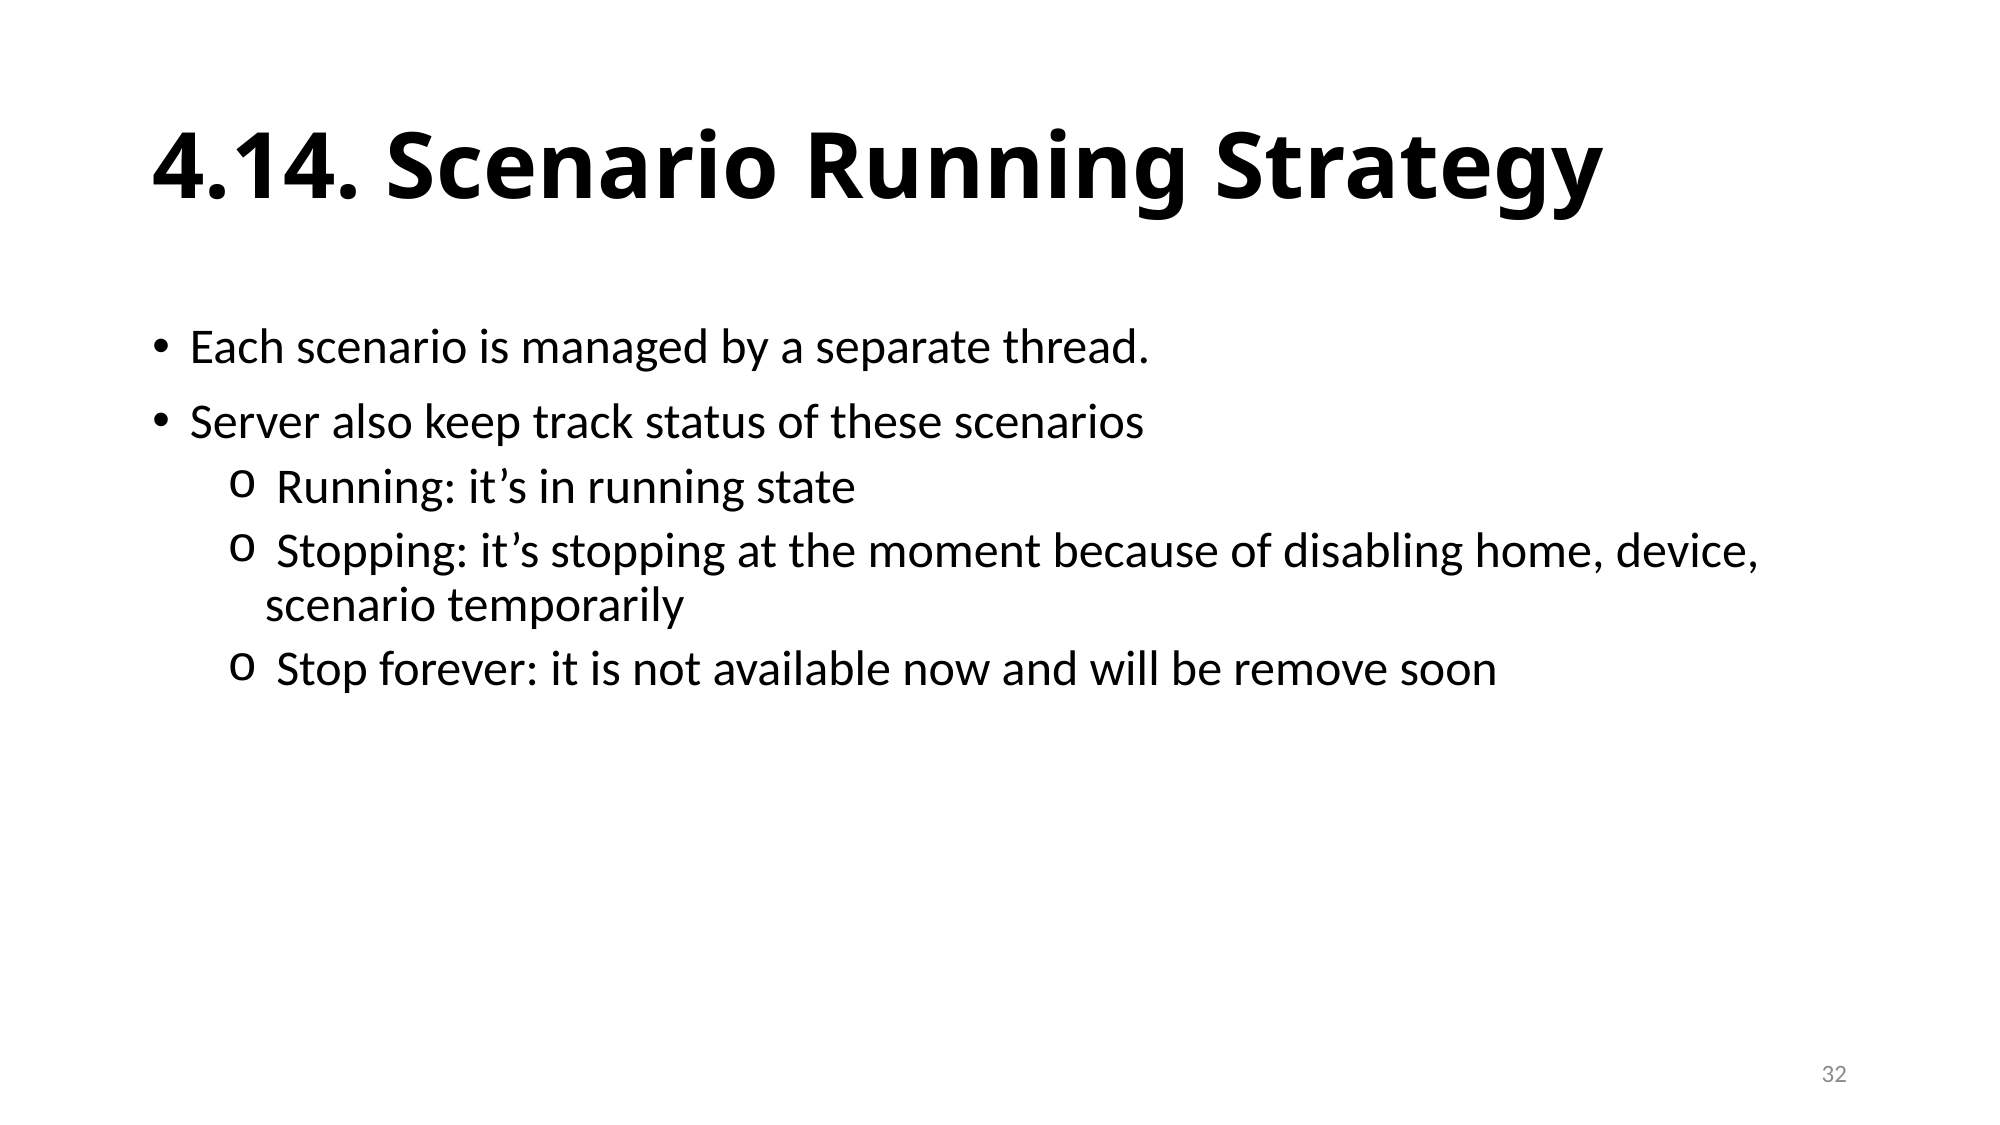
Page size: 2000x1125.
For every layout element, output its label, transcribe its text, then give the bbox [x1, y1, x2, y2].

slide_number 32 [1412, 1042, 1863, 1103]
title 4.14. Scenario Running Strategy [137, 59, 1863, 278]
list Each scenario is managed by a separate thread. Server also keep track status of these scenarios Running: it’s in running state Stopping: it’s stopping at the moment because of disabling home, device, scenario temporarily Stop forever: it is not available now and will be remove soon [137, 313, 1863, 773]
